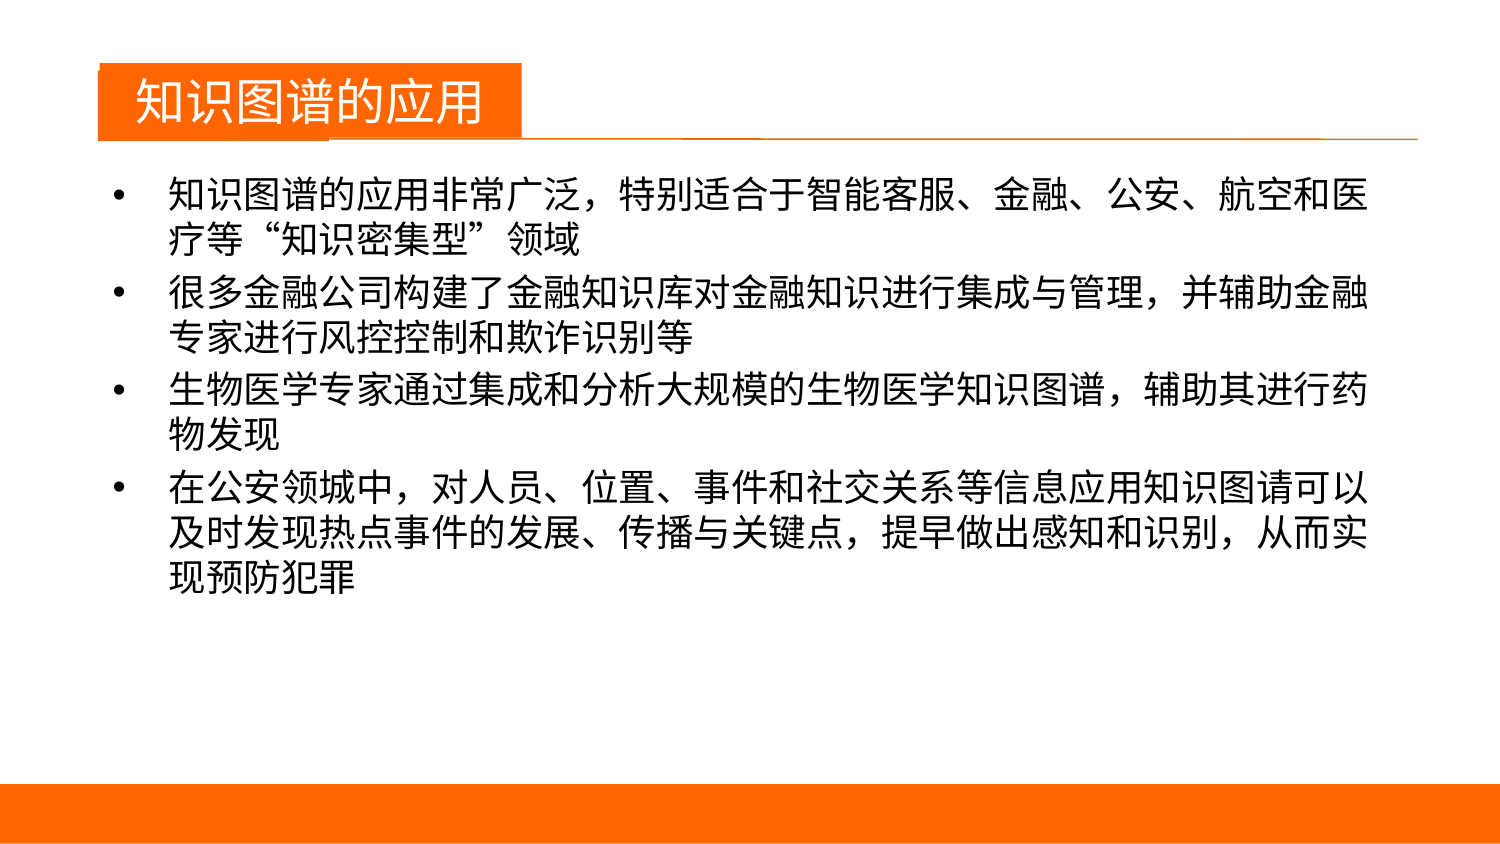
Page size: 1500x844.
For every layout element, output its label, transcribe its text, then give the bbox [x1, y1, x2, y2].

text_box [96, 68, 227, 143]
text_box 知识图谱的应用非常广泛，特别适合于智能客服、金融、公安、航空和医疗等“知识密集型”领域 很多金融公司构建了金融知识库对金融知识进行集成与管理，并辅助金融专家进行风控控制和欺诈识别等 生物医学专家通过集成和分析大规模的生物医学知识图谱，辅助其进行药物发现 在公安领城中，对人员、位置、事件和社交关系等信息应用知识图请可以及时发现热点事件的发展、传播与关键点，提早做出感知和识别，从而实现预防犯罪 [97, 164, 1418, 607]
text_box 知识图谱的应用 [99, 63, 522, 138]
text_box [0, 782, 1500, 844]
